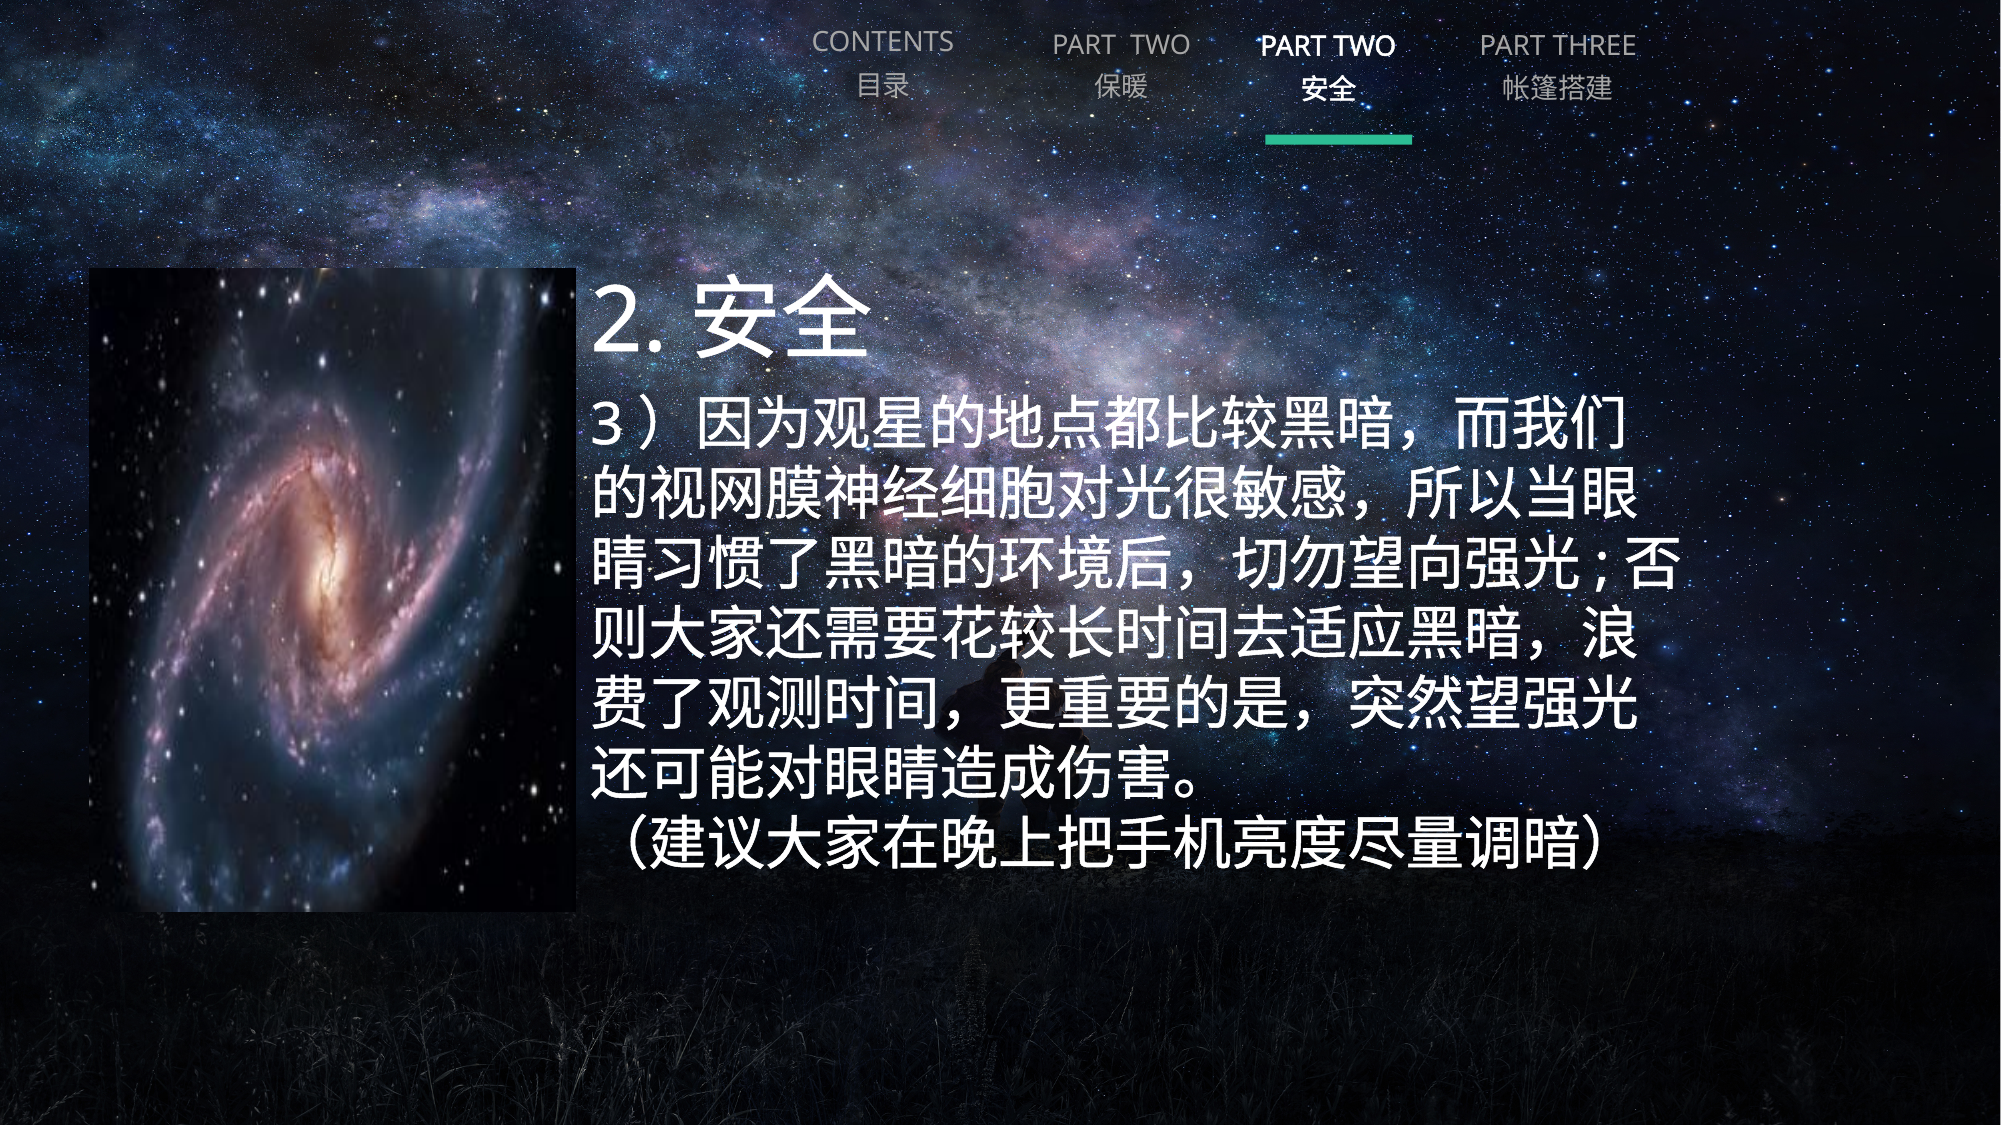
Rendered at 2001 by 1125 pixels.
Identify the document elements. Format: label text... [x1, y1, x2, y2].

text_box CONTENTS 目录 [796, 6, 969, 109]
text_box 2.安全 [575, 252, 903, 377]
text_box PART TWO 保暖 [1027, 10, 1216, 110]
text_box PART TWO 安全 [1245, 10, 1412, 112]
picture [0, 0, 2001, 1125]
text_box 3）因为观星的地点都比较黑暗，而我们的视网膜神经细胞对光很敏感，所以当眼睛习惯了黑暗的环境后，切勿望向强光;否则大家还需要花较长时间去适应黑暗，浪费了观测时间，更重要的是，突然望强光还可能对眼睛造成伤害。 （建议大家在晚上把手机亮度尽量调暗） [575, 378, 1697, 953]
text_box [1265, 134, 1413, 145]
text_box PART THREE 帐篷搭建 [1464, 10, 1652, 112]
